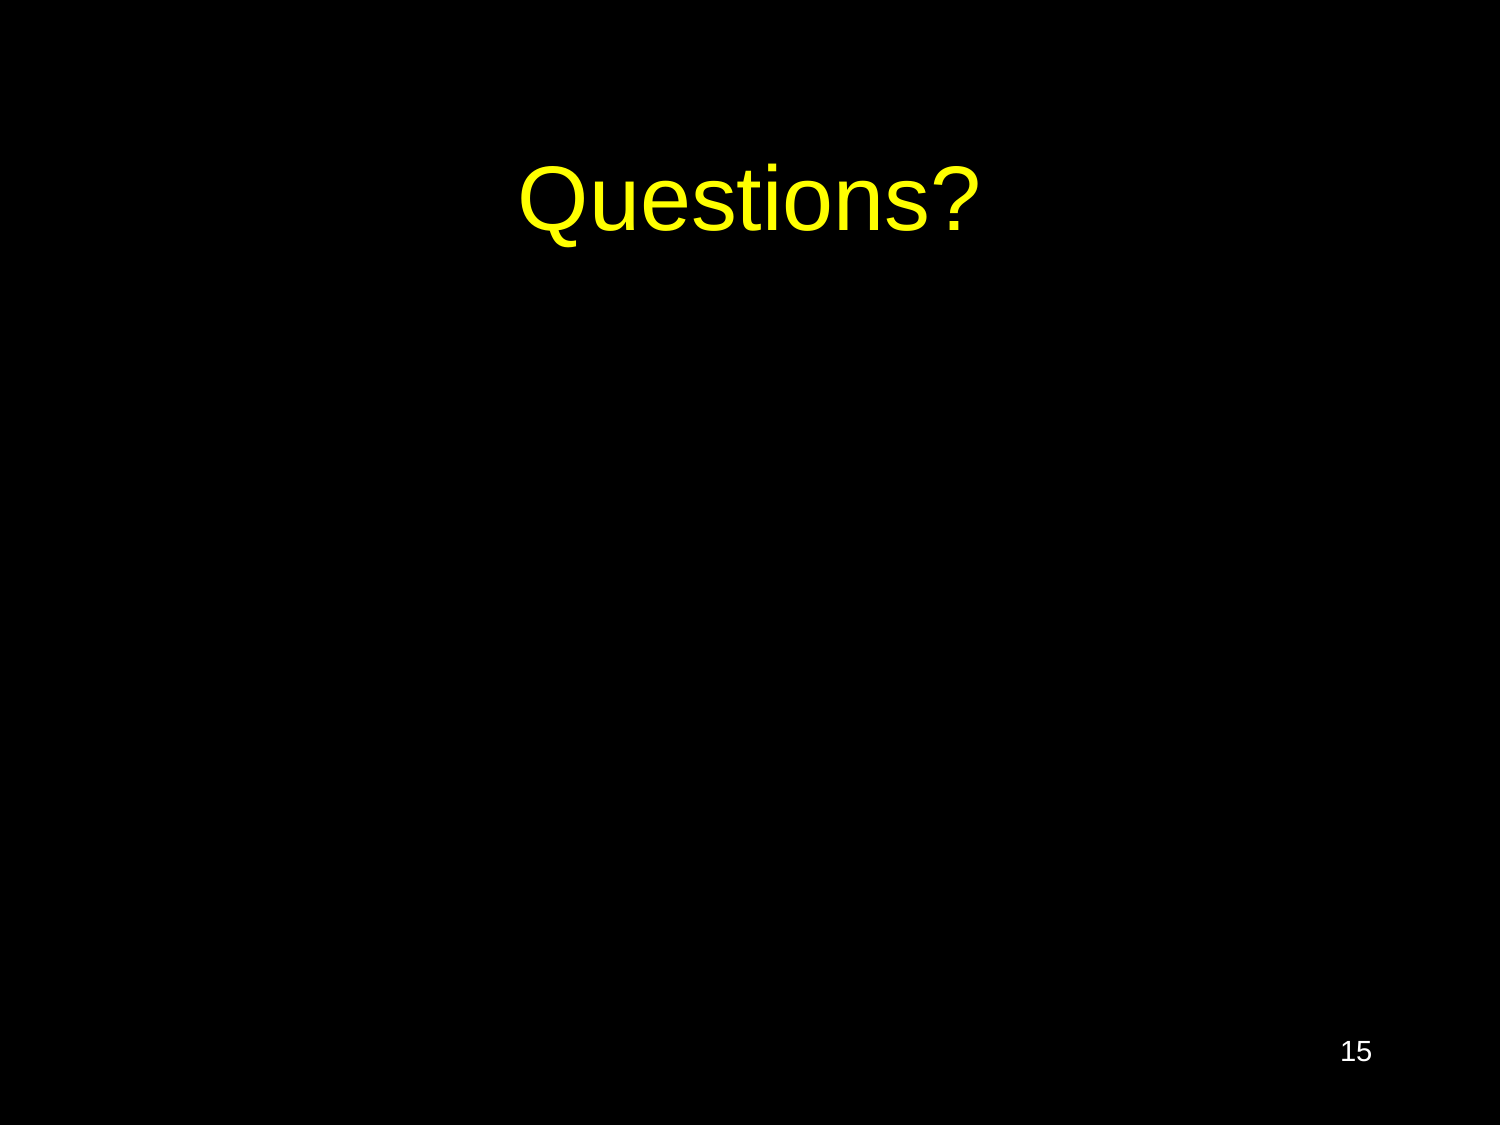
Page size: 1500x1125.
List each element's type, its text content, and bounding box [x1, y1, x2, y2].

title Questions? [112, 99, 1388, 288]
slide_number 15 [1074, 1024, 1388, 1101]
